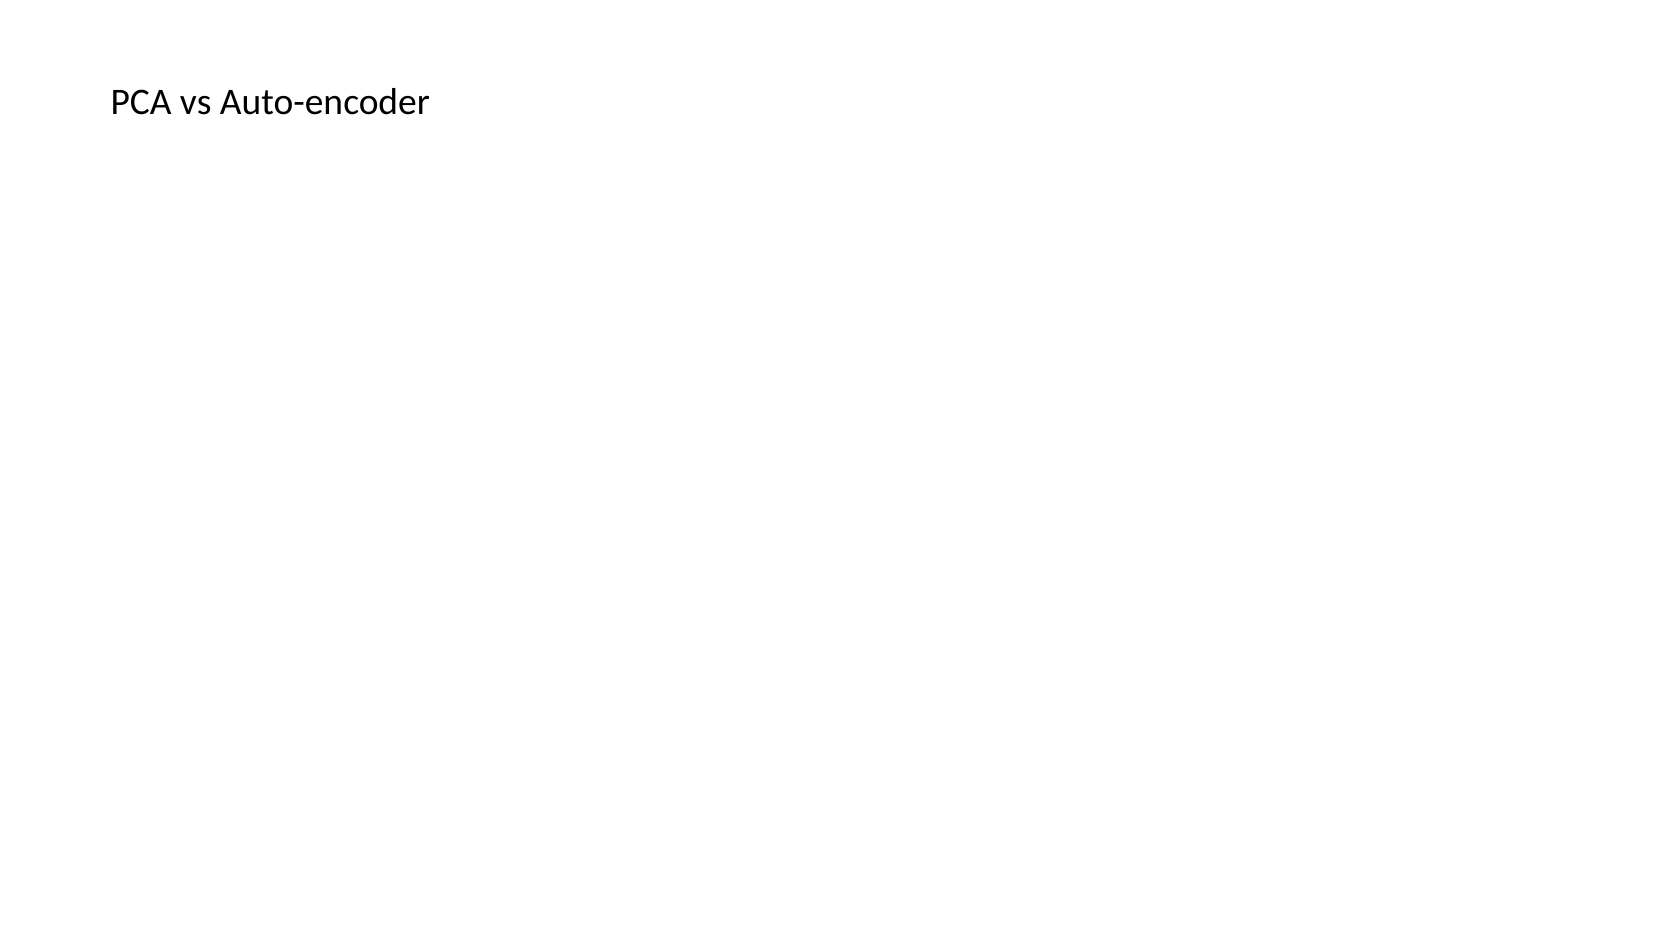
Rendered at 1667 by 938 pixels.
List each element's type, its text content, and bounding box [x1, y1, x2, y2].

text_box PCA vs Auto-encoder [95, 69, 446, 130]
